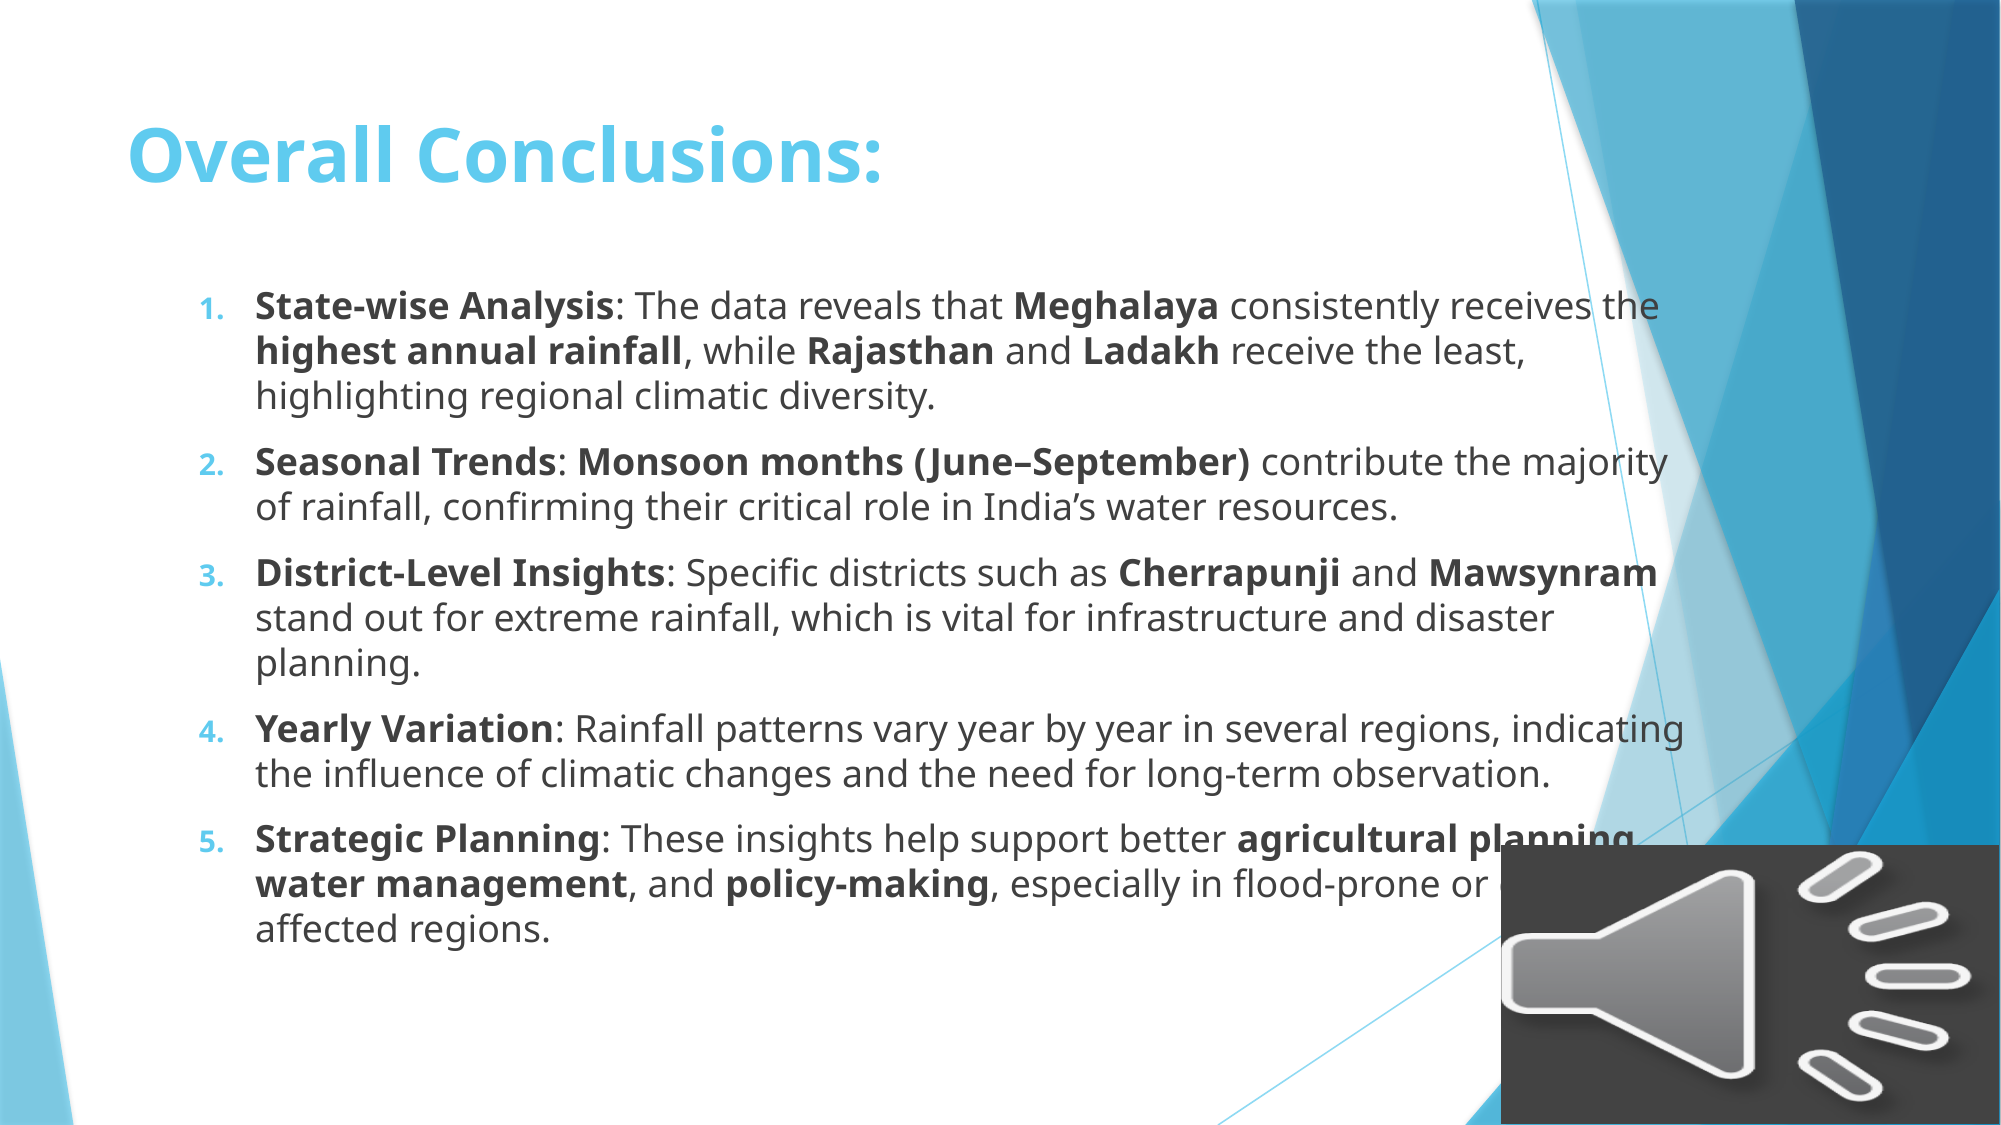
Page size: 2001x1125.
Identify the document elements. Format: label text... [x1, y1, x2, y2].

list State-wise Analysis: The data reveals that Meghalaya consistently receives the highest annual rainfall, while Rajasthan and Ladakh receive the least, highlighting regional climatic diversity. Seasonal Trends: Monsoon months (June–September) contribute the majority of rainfall, confirming their critical role in India’s water resources. District-Level Insights: Specific districts such as Cherrapunji and Mawsynram stand out for extreme rainfall, which is vital for infrastructure and disaster planning. Yearly Variation: Rainfall patterns vary year by year in several regions, indicating the influence of climatic changes and the need for long-term observation. Strategic Planning: These insights help support better agricultural planning, water management, and policy-making, especially in flood-prone or drought-affected regions. [183, 274, 1728, 992]
picture [1499, 843, 2000, 1125]
title Overall Conclusions: [111, 99, 1522, 317]
